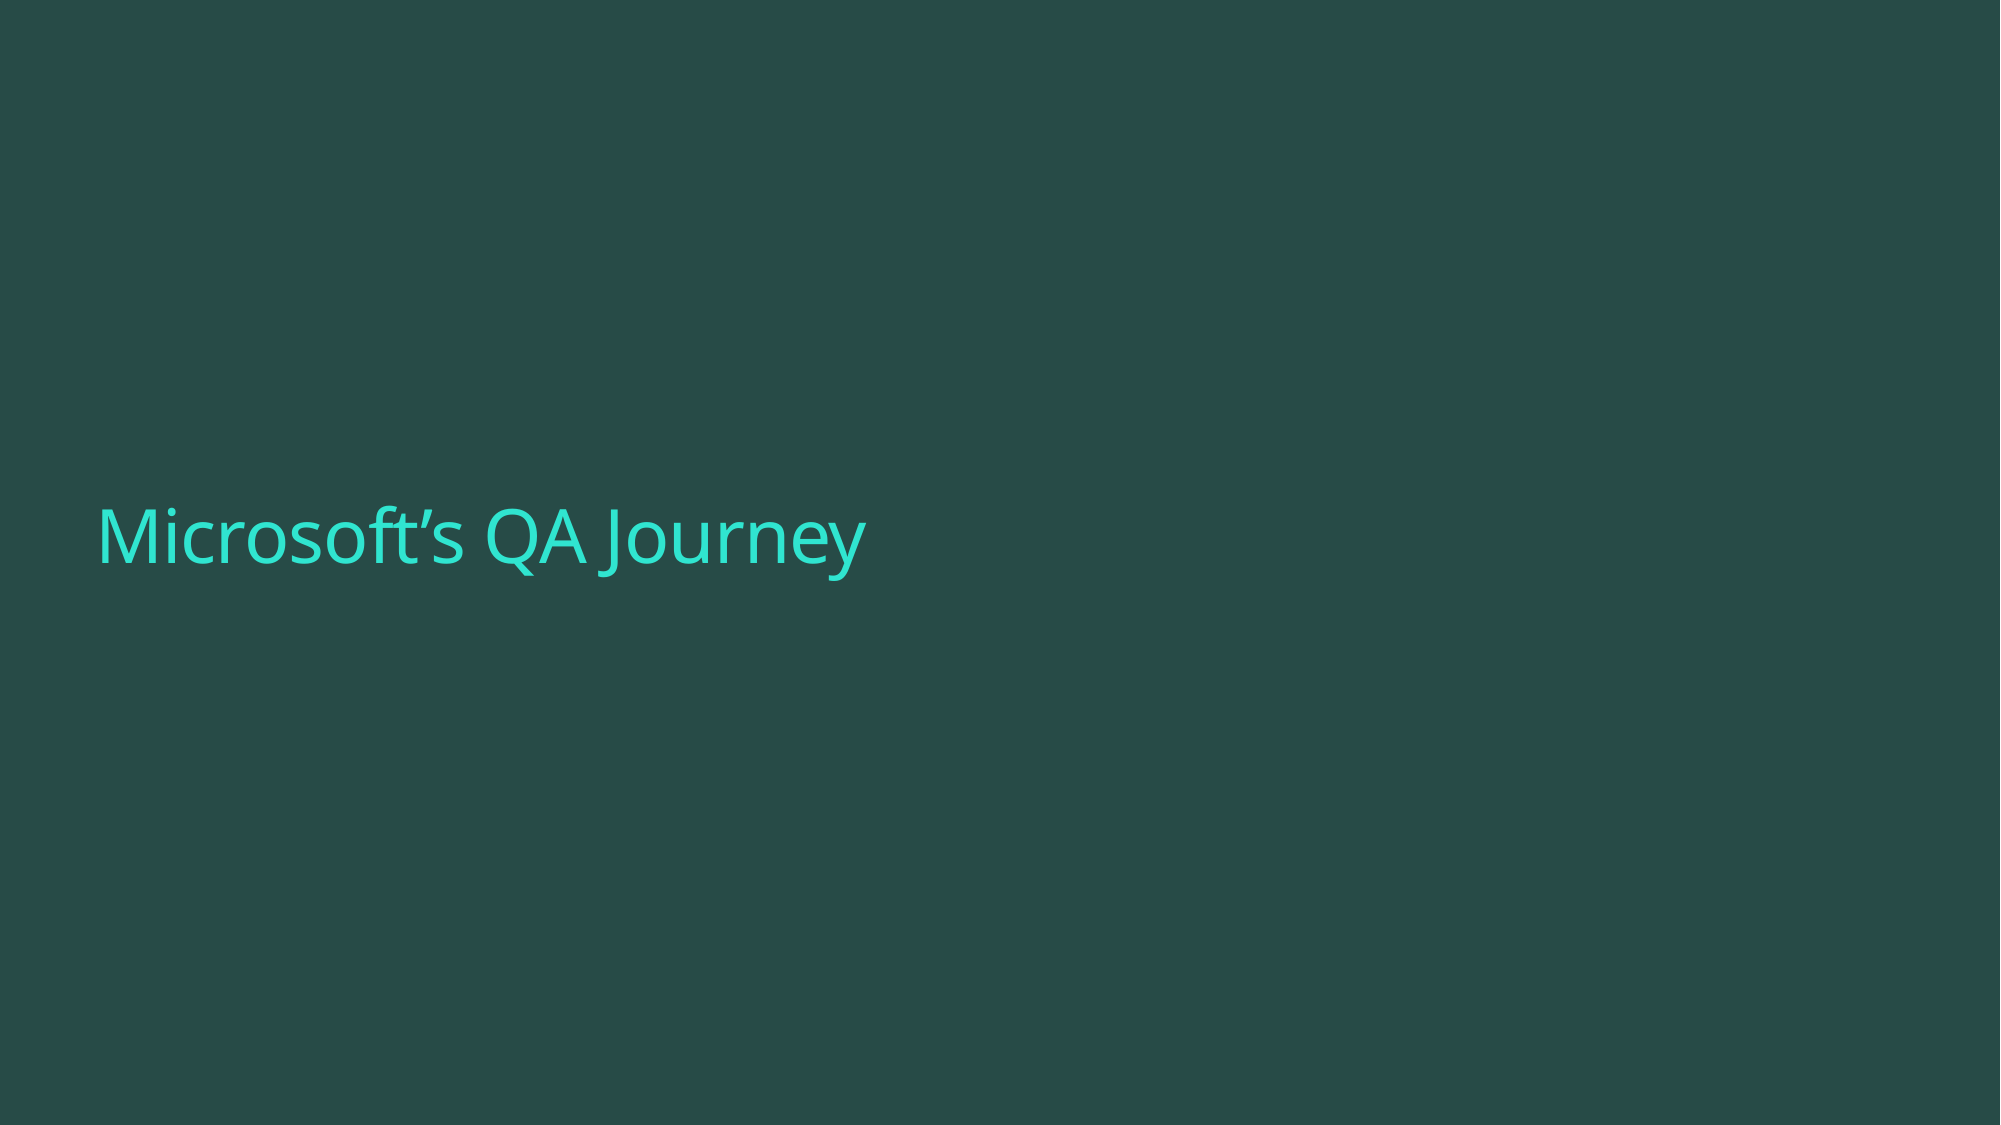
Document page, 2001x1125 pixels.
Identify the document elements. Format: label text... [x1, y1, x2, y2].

title Microsoft’s QA Journey [95, 497, 1596, 580]
